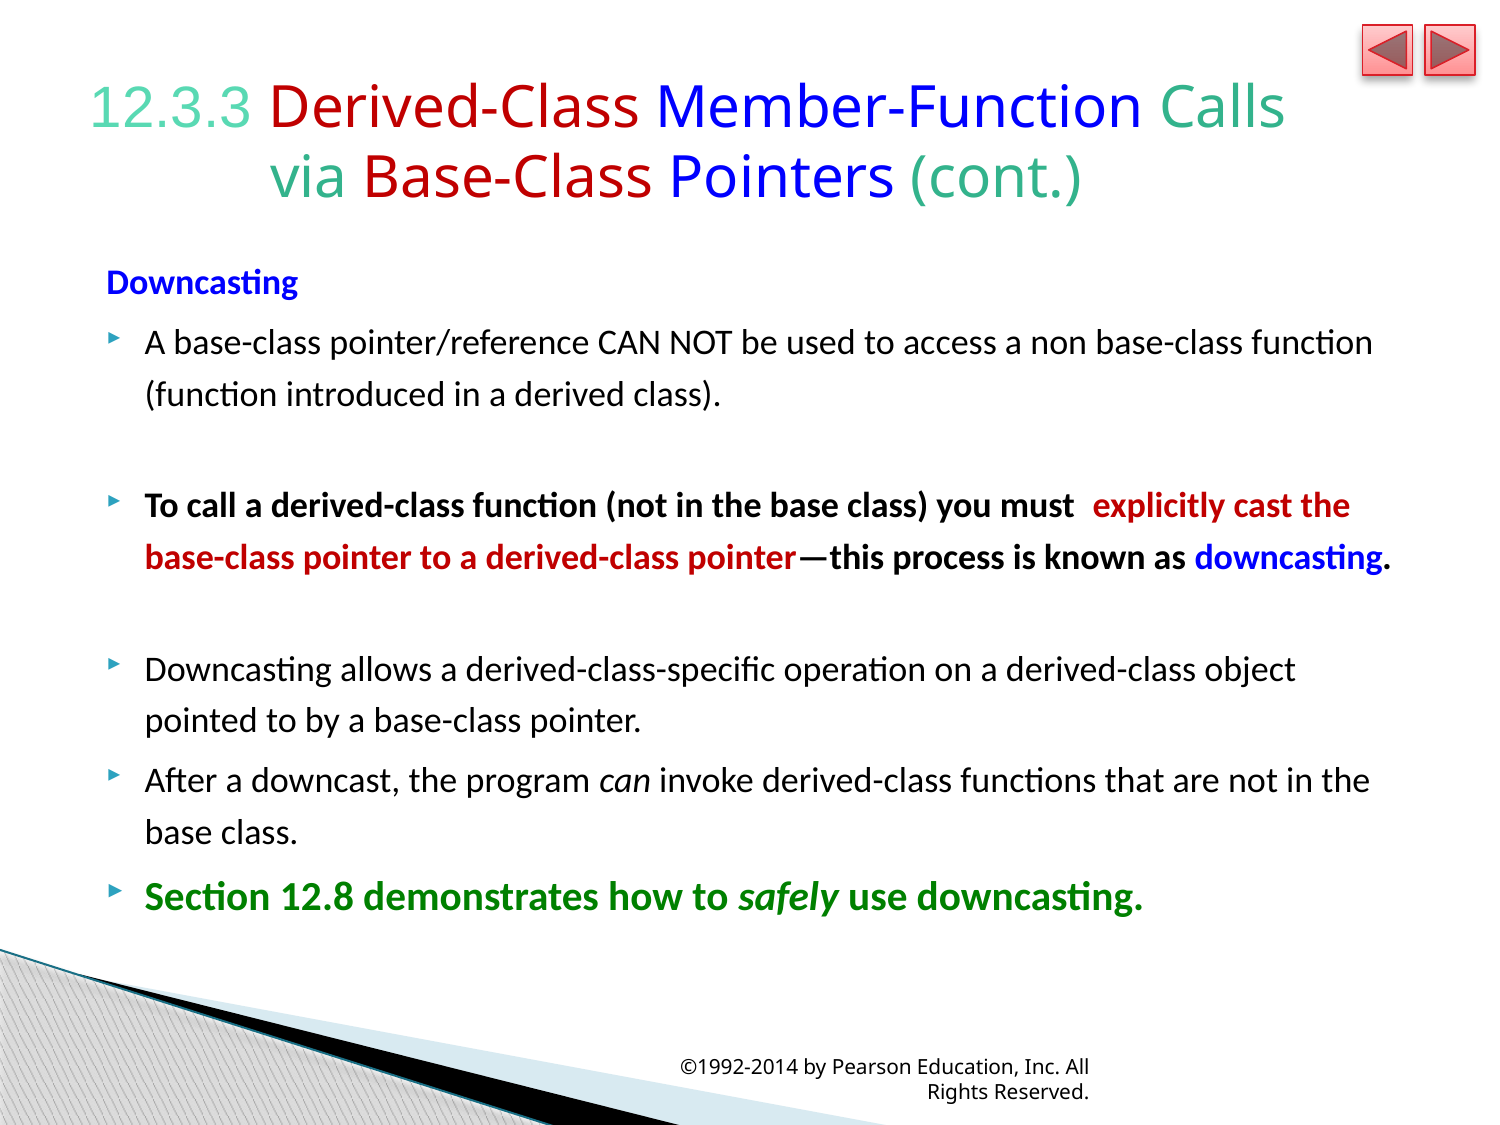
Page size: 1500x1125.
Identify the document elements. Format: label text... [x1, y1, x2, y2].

title 12.3.3 Derived-Class Member-Function Calls via Base-Class Pointers (cont.) [75, 45, 1425, 233]
list Downcasting A base-class pointer/reference CAN NOT be used to access a non base-class function (function introduced in a derived class). To call a derived-class function (not in the base class) you must explicitly cast the base-class pointer to a derived-class pointer—this process is known as downcasting. Downcasting allows a derived-class-specific operation on a derived-class object pointed to by a base-class pointer. After a downcast, the program can invoke derived-class functions that are not in the base class. Section 12.8 demonstrates how to safely use downcasting. [75, 242, 1425, 986]
footer ©1992-2014 by Pearson Education, Inc. All Rights Reserved. [650, 1051, 1105, 1112]
